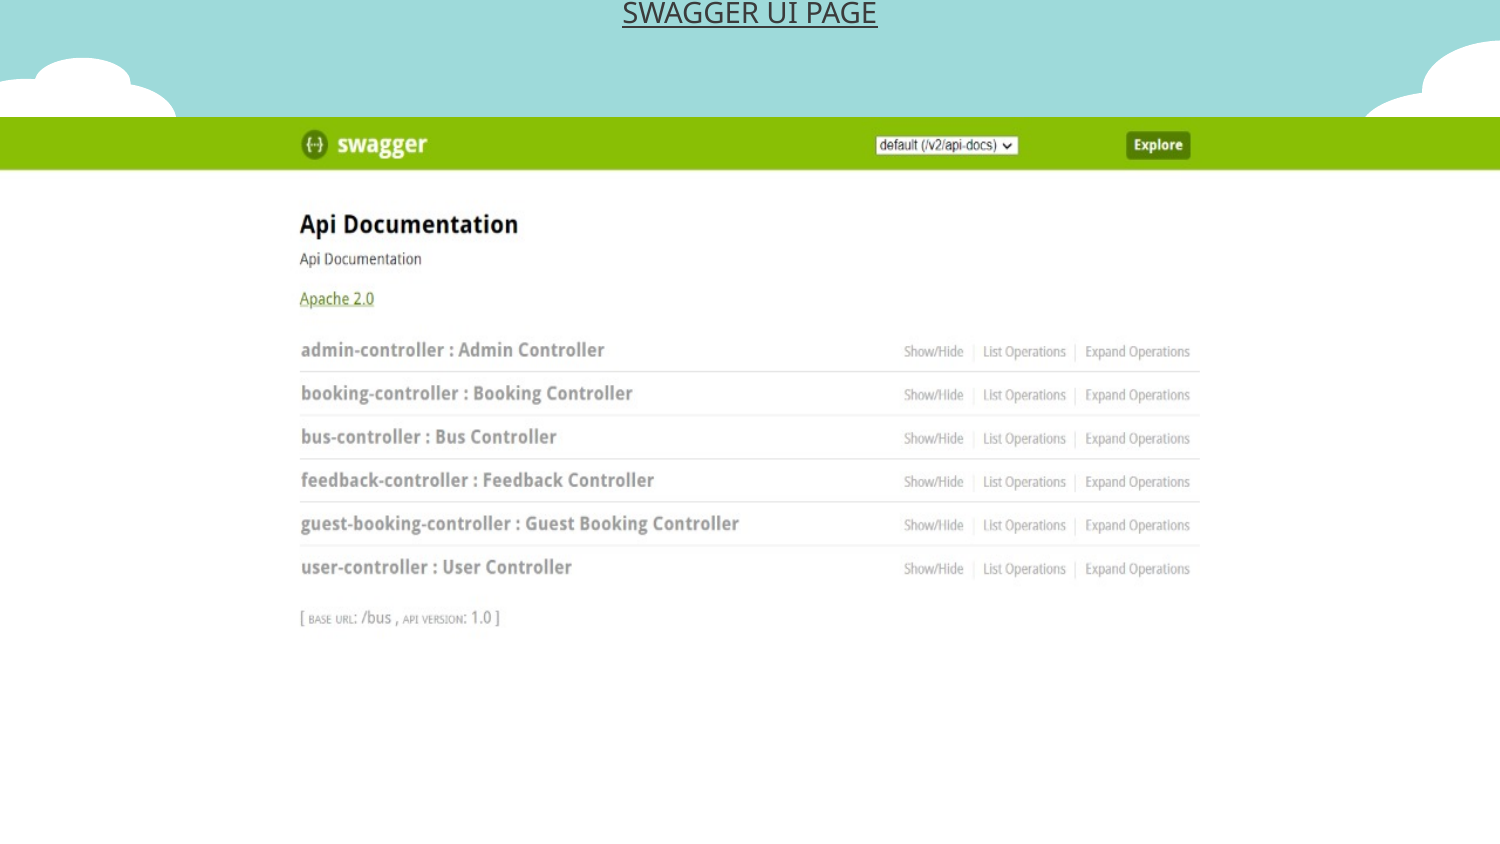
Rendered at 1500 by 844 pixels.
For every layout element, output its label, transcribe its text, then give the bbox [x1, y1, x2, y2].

title SWAGGER UI PAGE [116, 0, 1383, 46]
picture [0, 117, 1500, 844]
